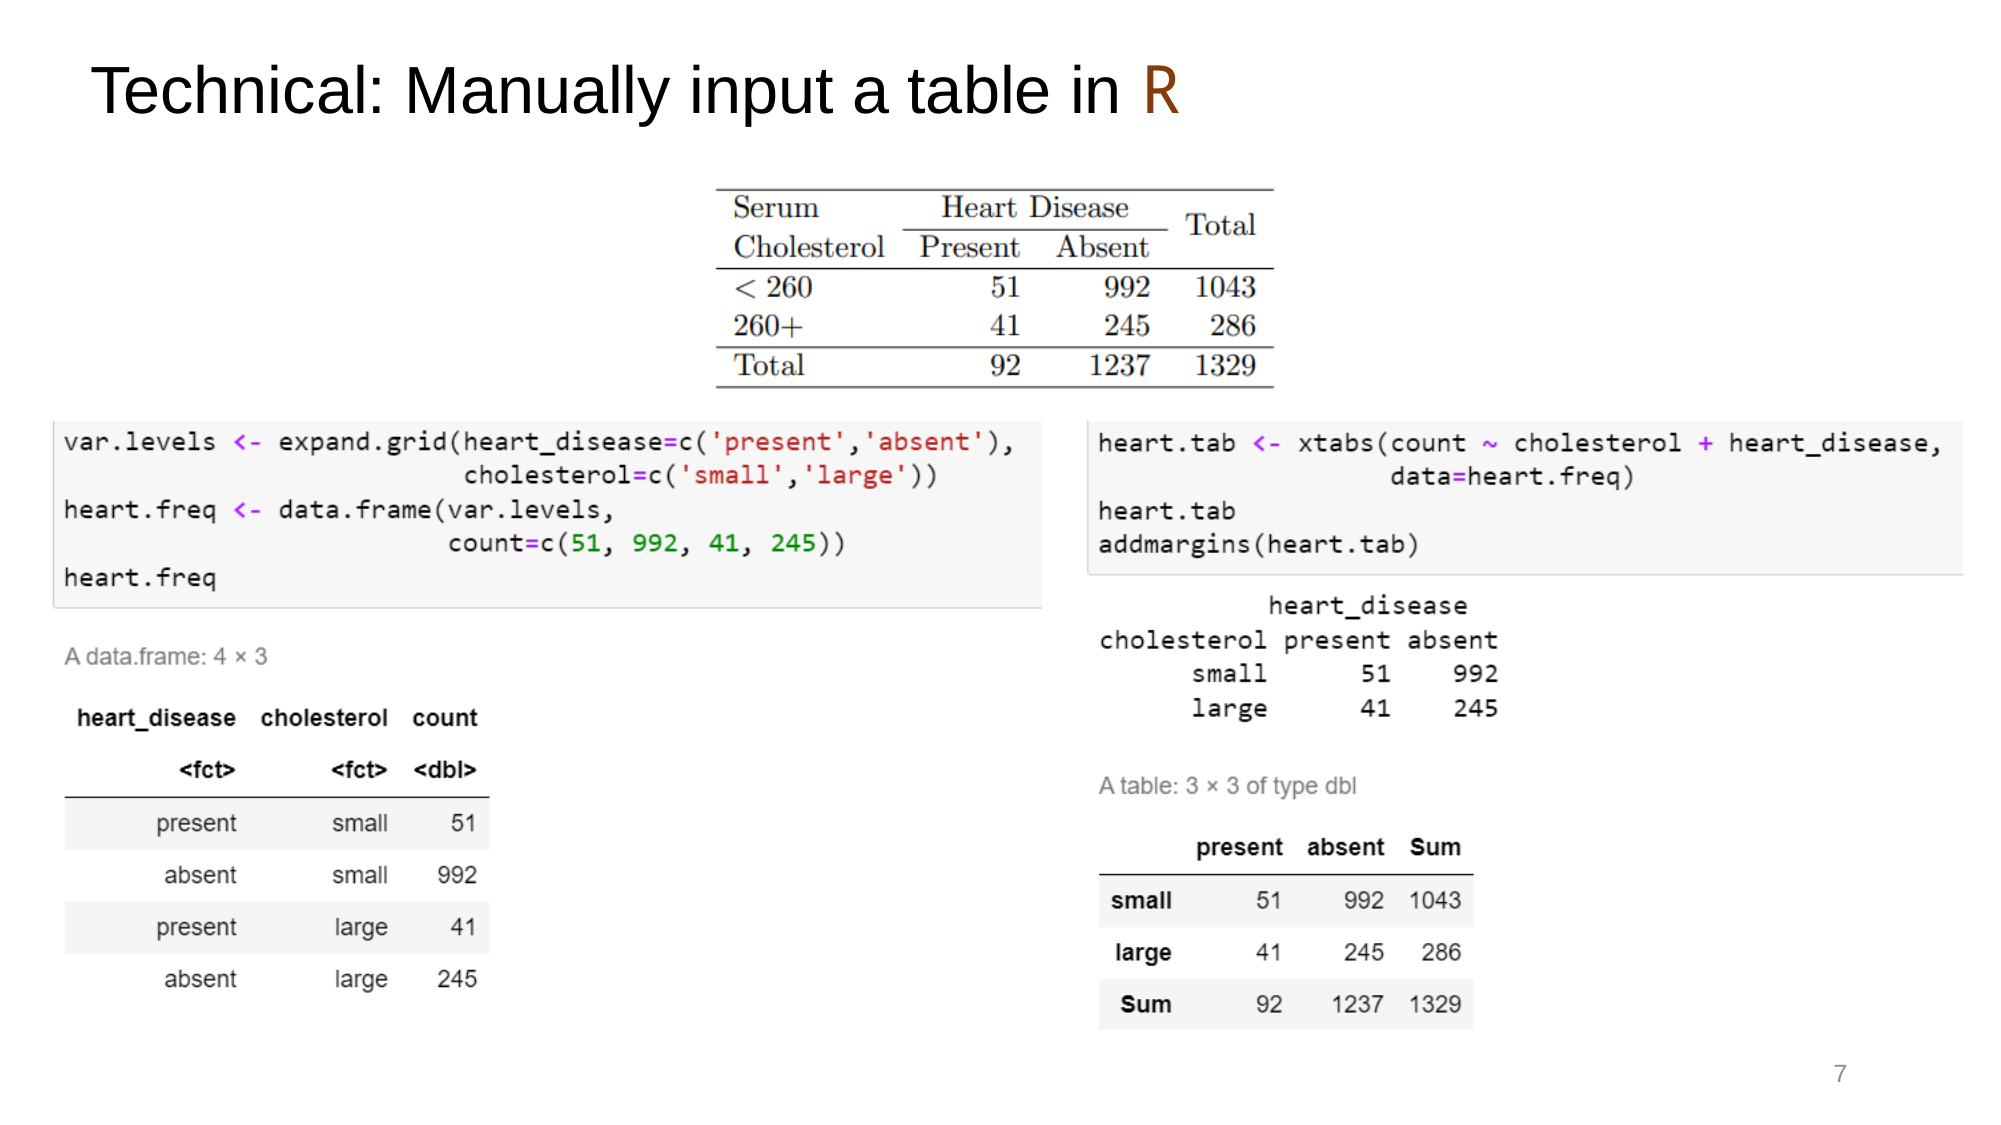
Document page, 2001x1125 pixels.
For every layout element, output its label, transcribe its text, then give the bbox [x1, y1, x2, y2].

title Technical: Manually input a table in R [88, 0, 1682, 181]
slide_number 7 [1412, 1042, 1863, 1103]
picture [711, 176, 1288, 400]
picture [45, 421, 1042, 1006]
picture [1078, 421, 1963, 1030]
